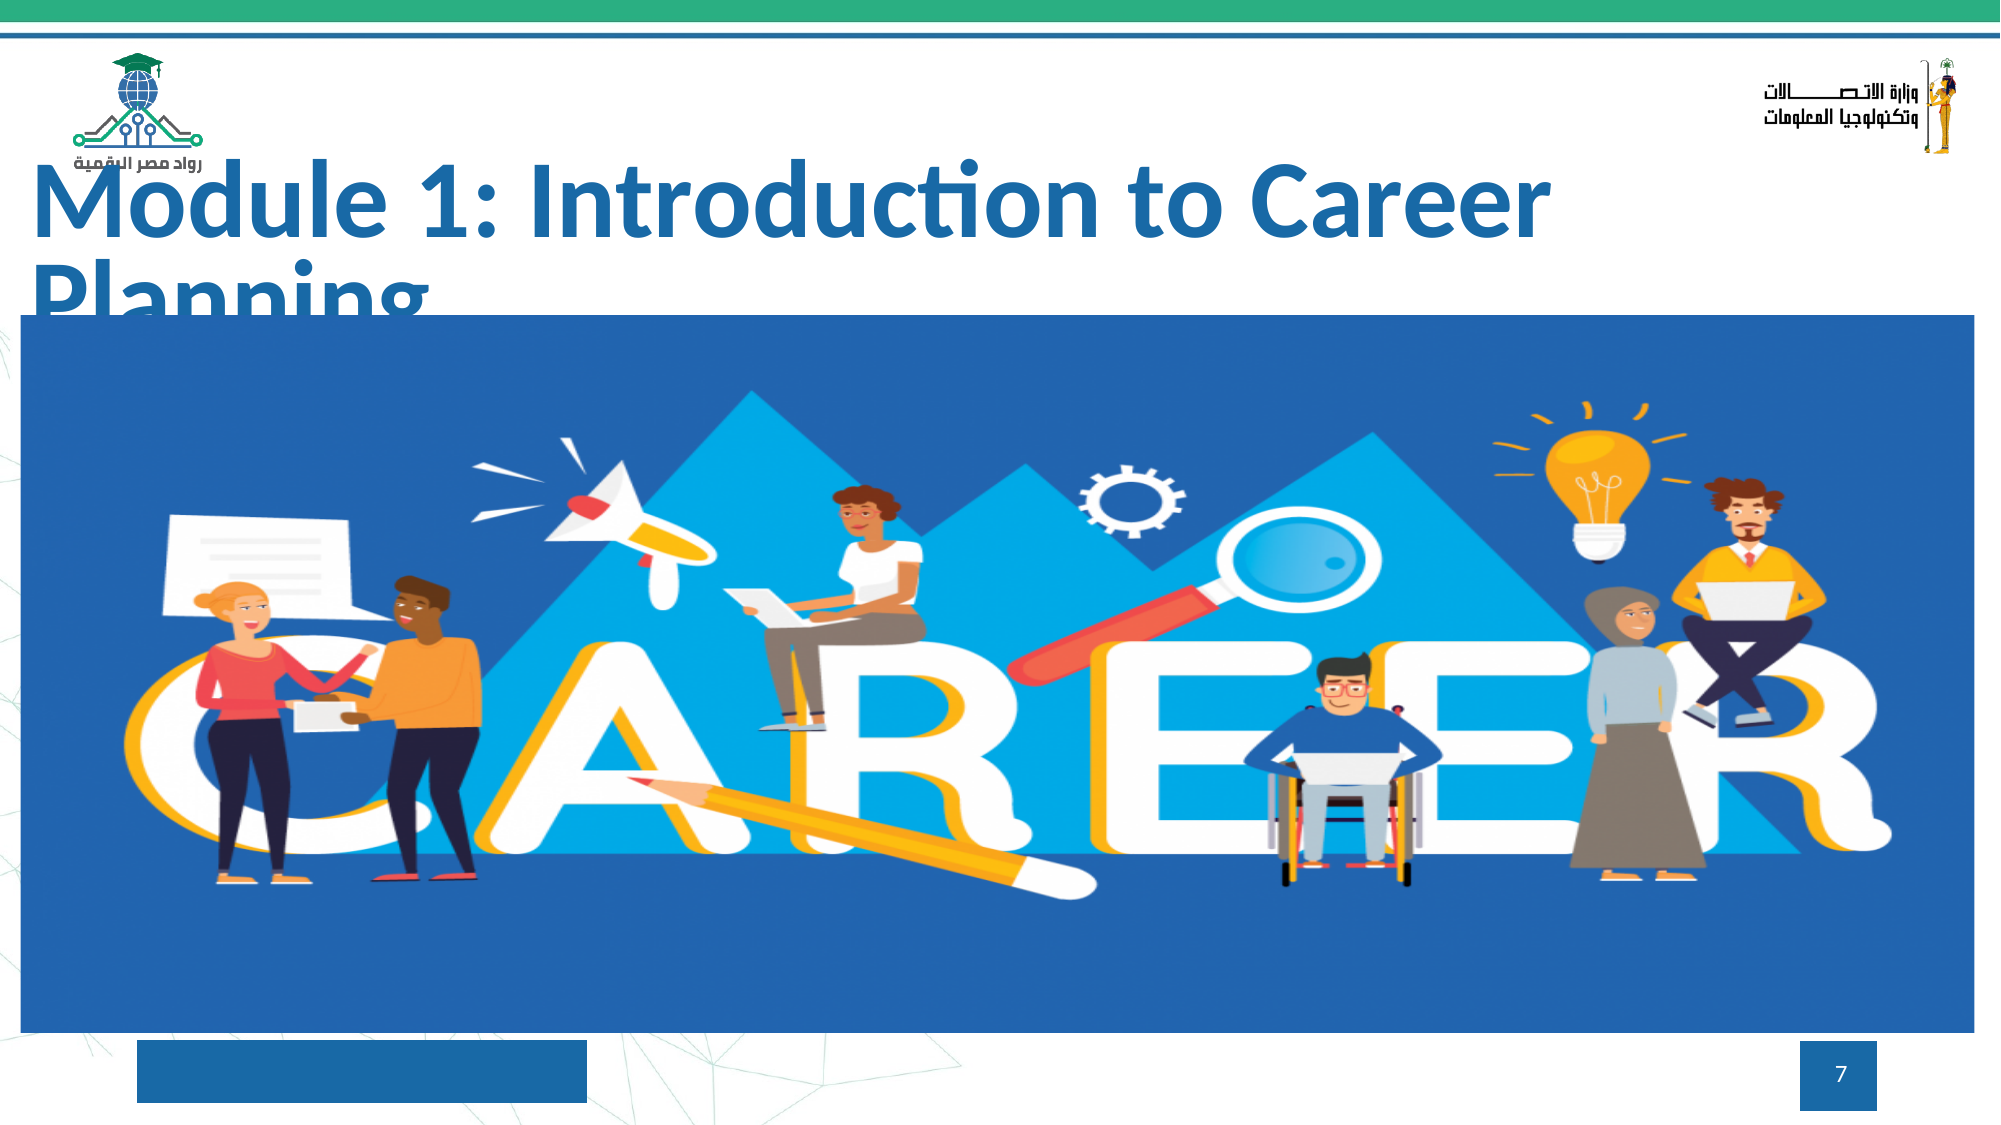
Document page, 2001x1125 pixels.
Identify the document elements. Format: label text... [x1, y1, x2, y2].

title Module 1: Introduction to Career Planning [15, 149, 1985, 367]
slide_number 7 [1412, 1044, 1863, 1103]
picture [0, 0, 2000, 1125]
